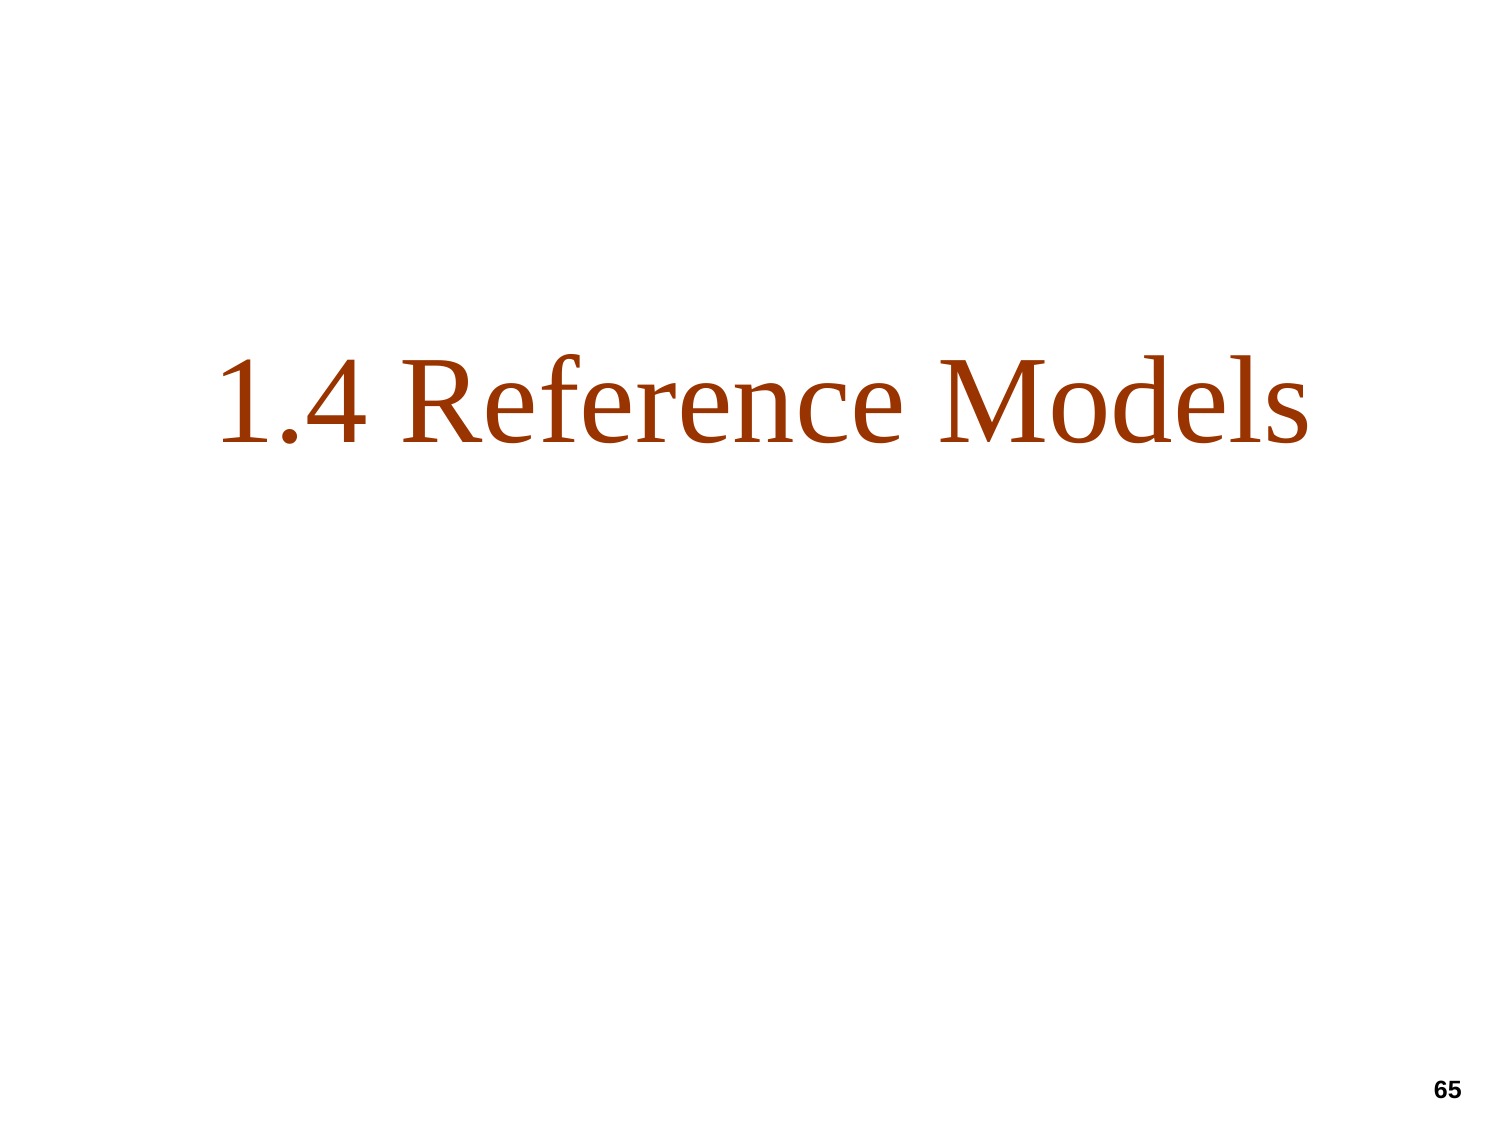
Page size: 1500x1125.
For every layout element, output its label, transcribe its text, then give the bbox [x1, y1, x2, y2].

subtitle 1.4 Reference Models [59, 339, 1467, 816]
